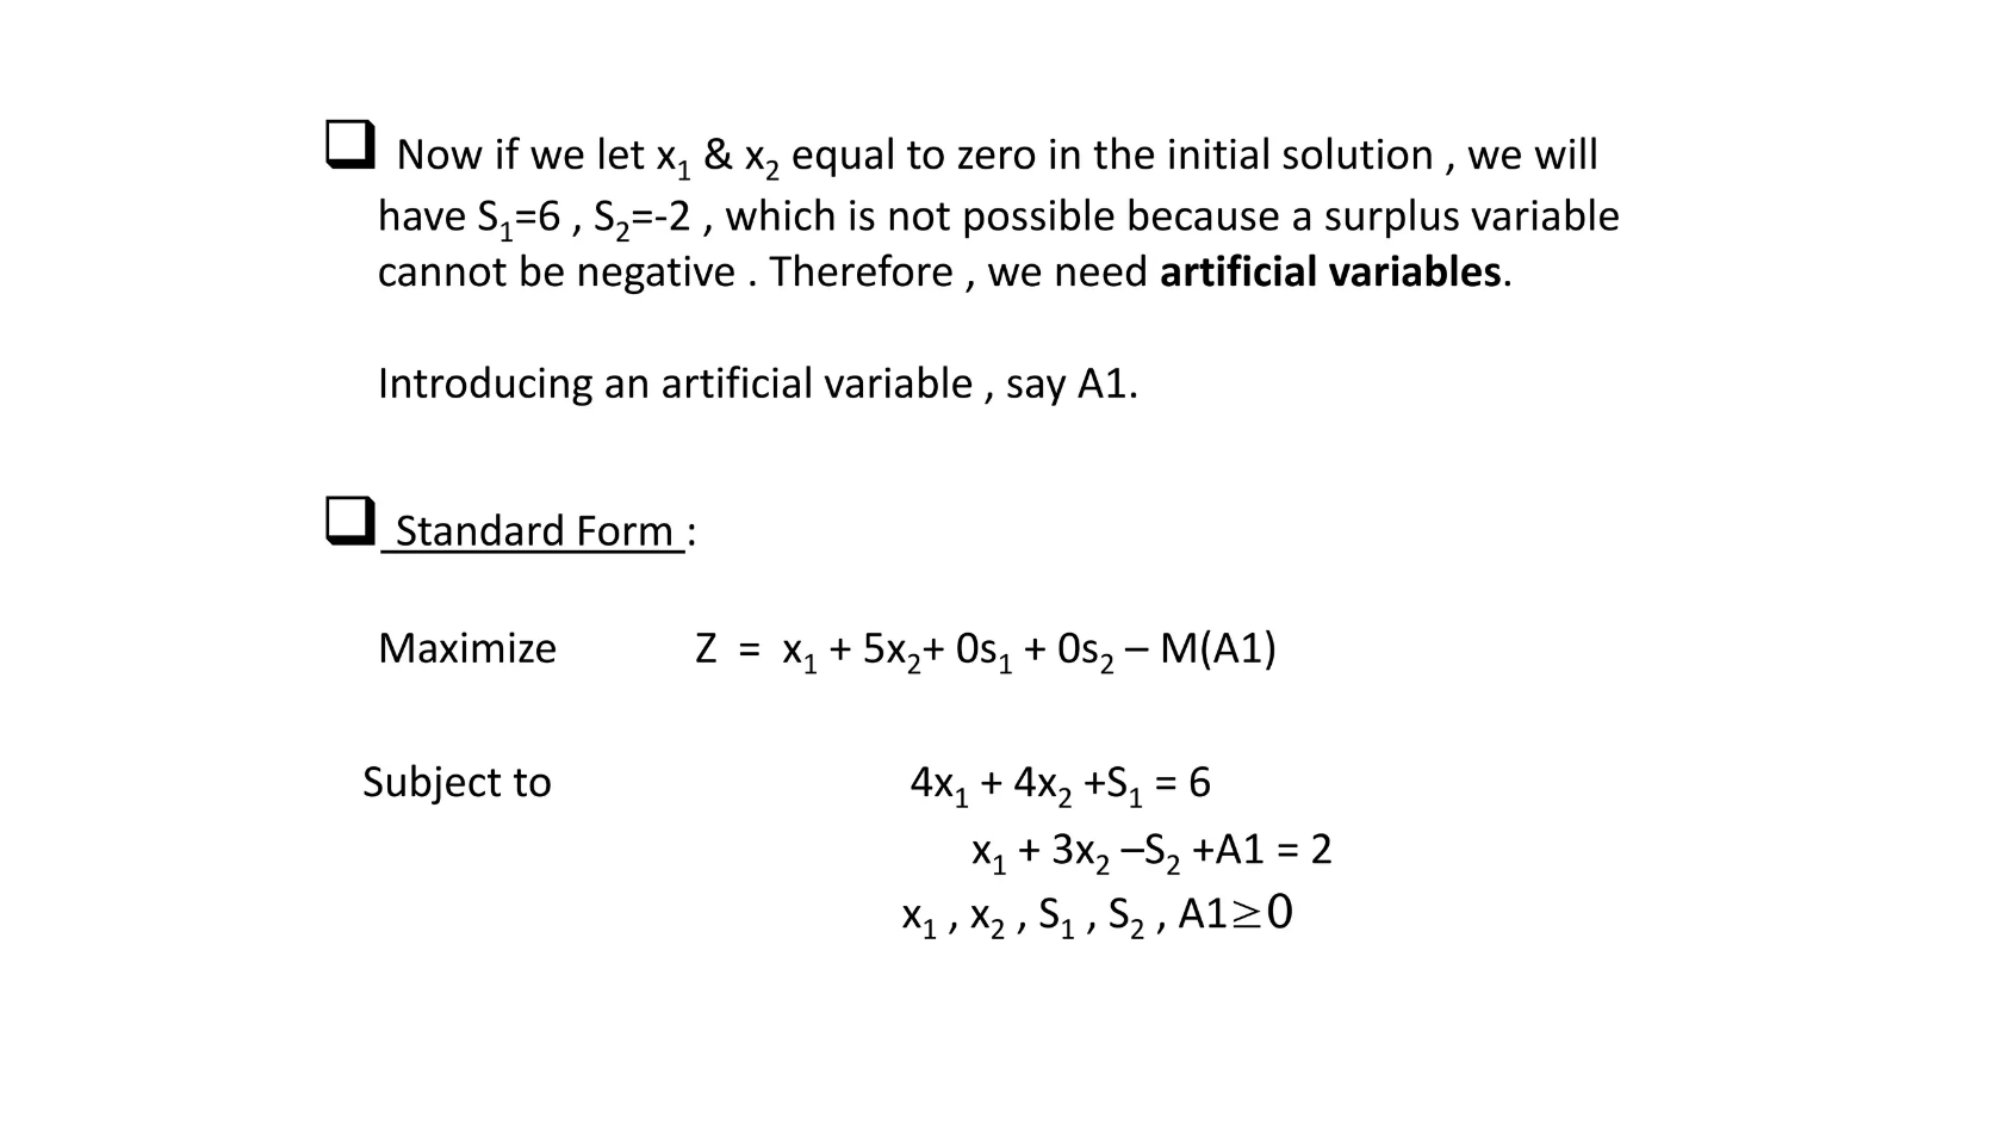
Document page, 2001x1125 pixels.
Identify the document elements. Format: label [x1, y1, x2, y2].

list [235, 52, 1732, 1024]
